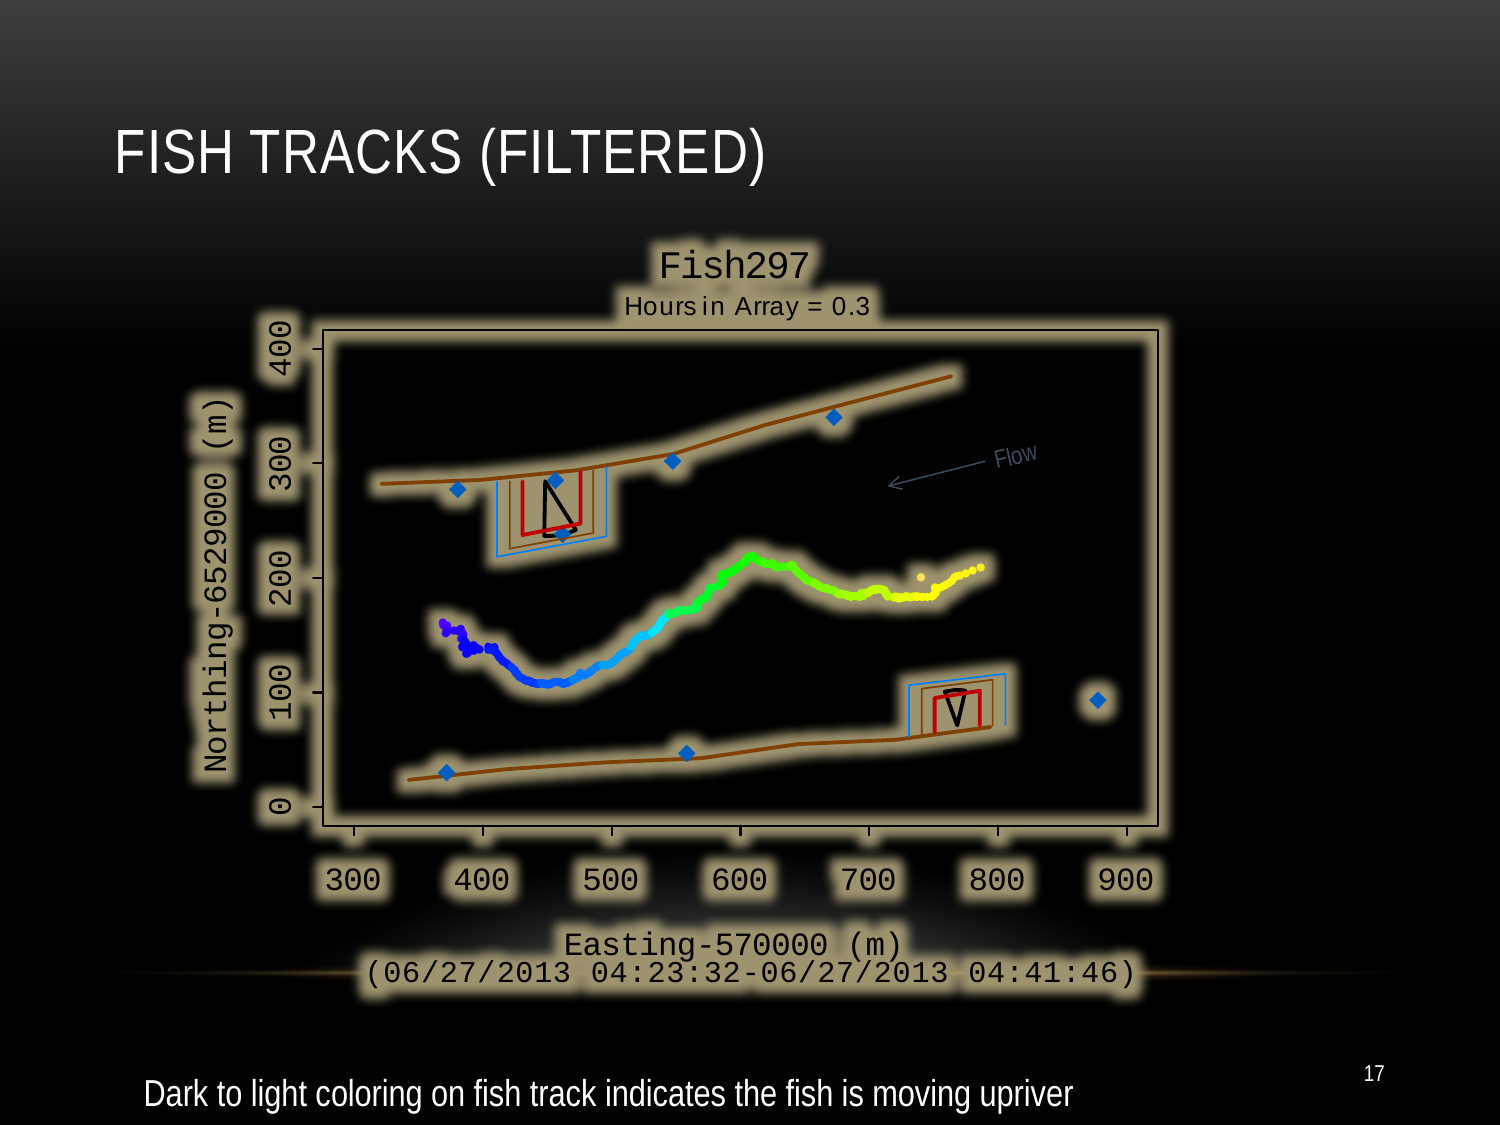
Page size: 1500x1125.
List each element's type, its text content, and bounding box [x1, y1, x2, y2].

title Fish Tracks (filtered) [99, 5, 1400, 194]
slide_number 17 [1237, 1042, 1400, 1103]
text_box Dark to light coloring on fish track indicates the fish is moving upriver [128, 1061, 1167, 1122]
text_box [887, 460, 986, 487]
picture [0, 0, 1500, 1125]
